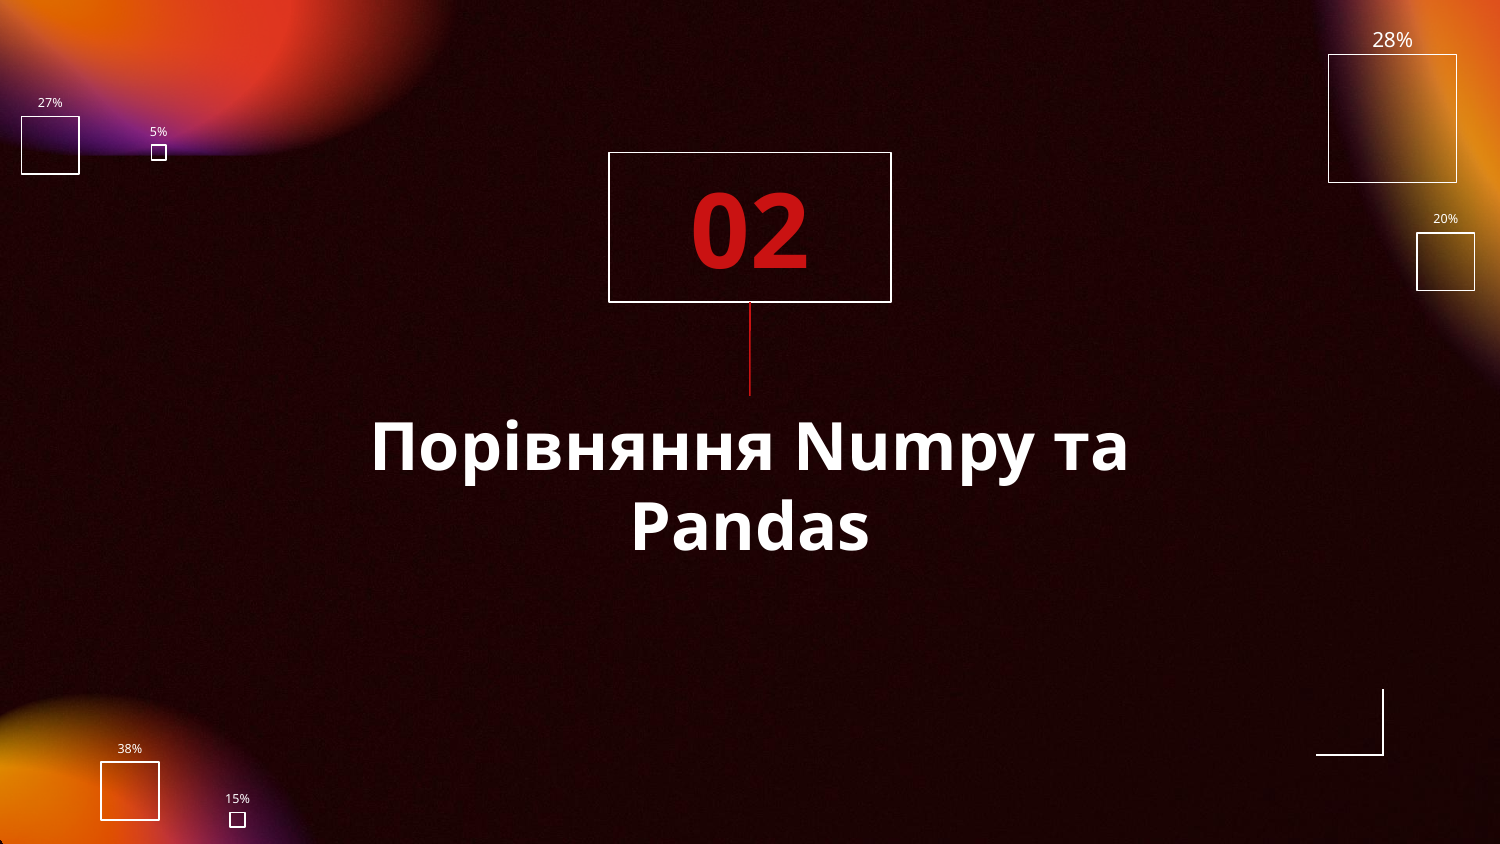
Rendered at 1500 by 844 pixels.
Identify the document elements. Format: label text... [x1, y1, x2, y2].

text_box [129, 116, 188, 161]
picture [0, 0, 1500, 844]
title Порівняння Numpy та Pandas [334, 395, 1166, 579]
title 02 [608, 152, 892, 303]
